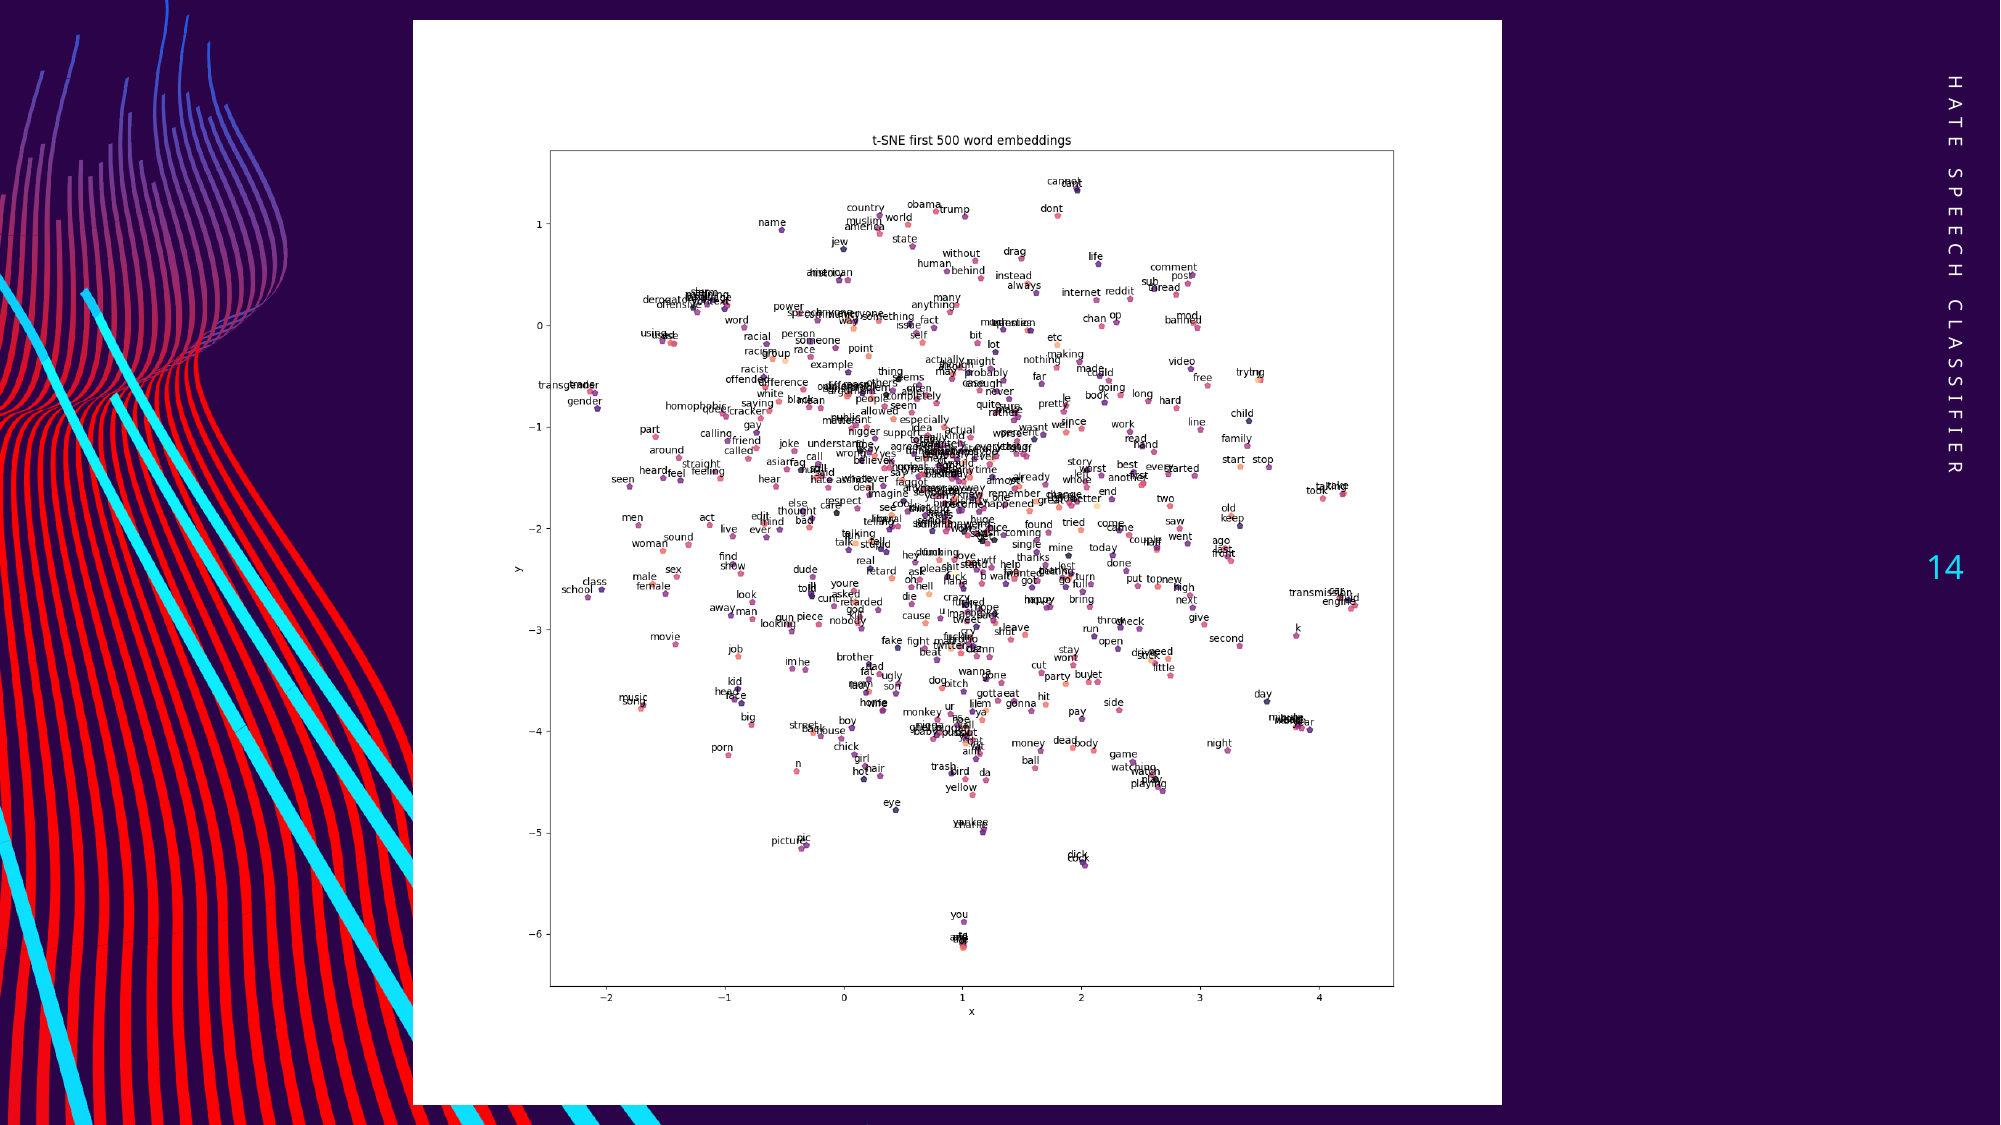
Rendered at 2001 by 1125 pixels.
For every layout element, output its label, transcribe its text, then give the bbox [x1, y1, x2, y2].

picture [0, 0, 2000, 1125]
footer Hate speech classifier [1926, 33, 1987, 489]
slide_number 14 [1889, 519, 1980, 615]
